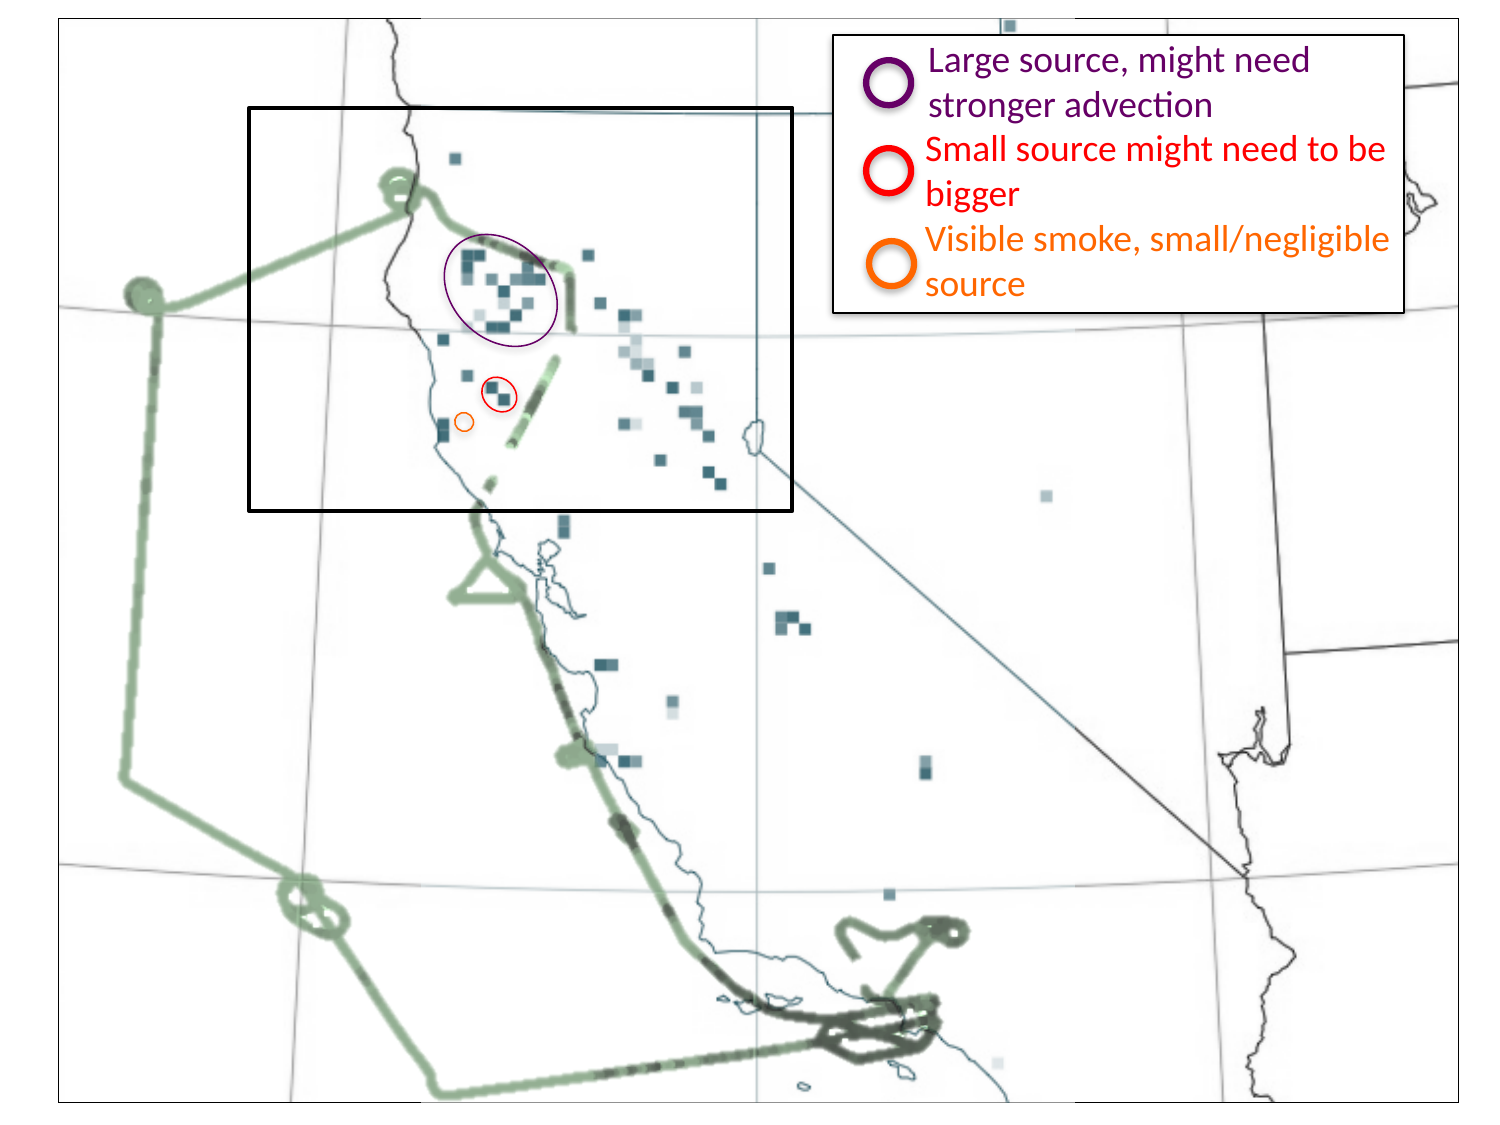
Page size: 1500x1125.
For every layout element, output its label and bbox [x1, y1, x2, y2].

picture [1076, 18, 1459, 27]
picture [58, 18, 73, 1103]
text_box [73, 18, 1076, 1125]
text_box [832, 27, 1468, 314]
picture [1076, 314, 1459, 1103]
